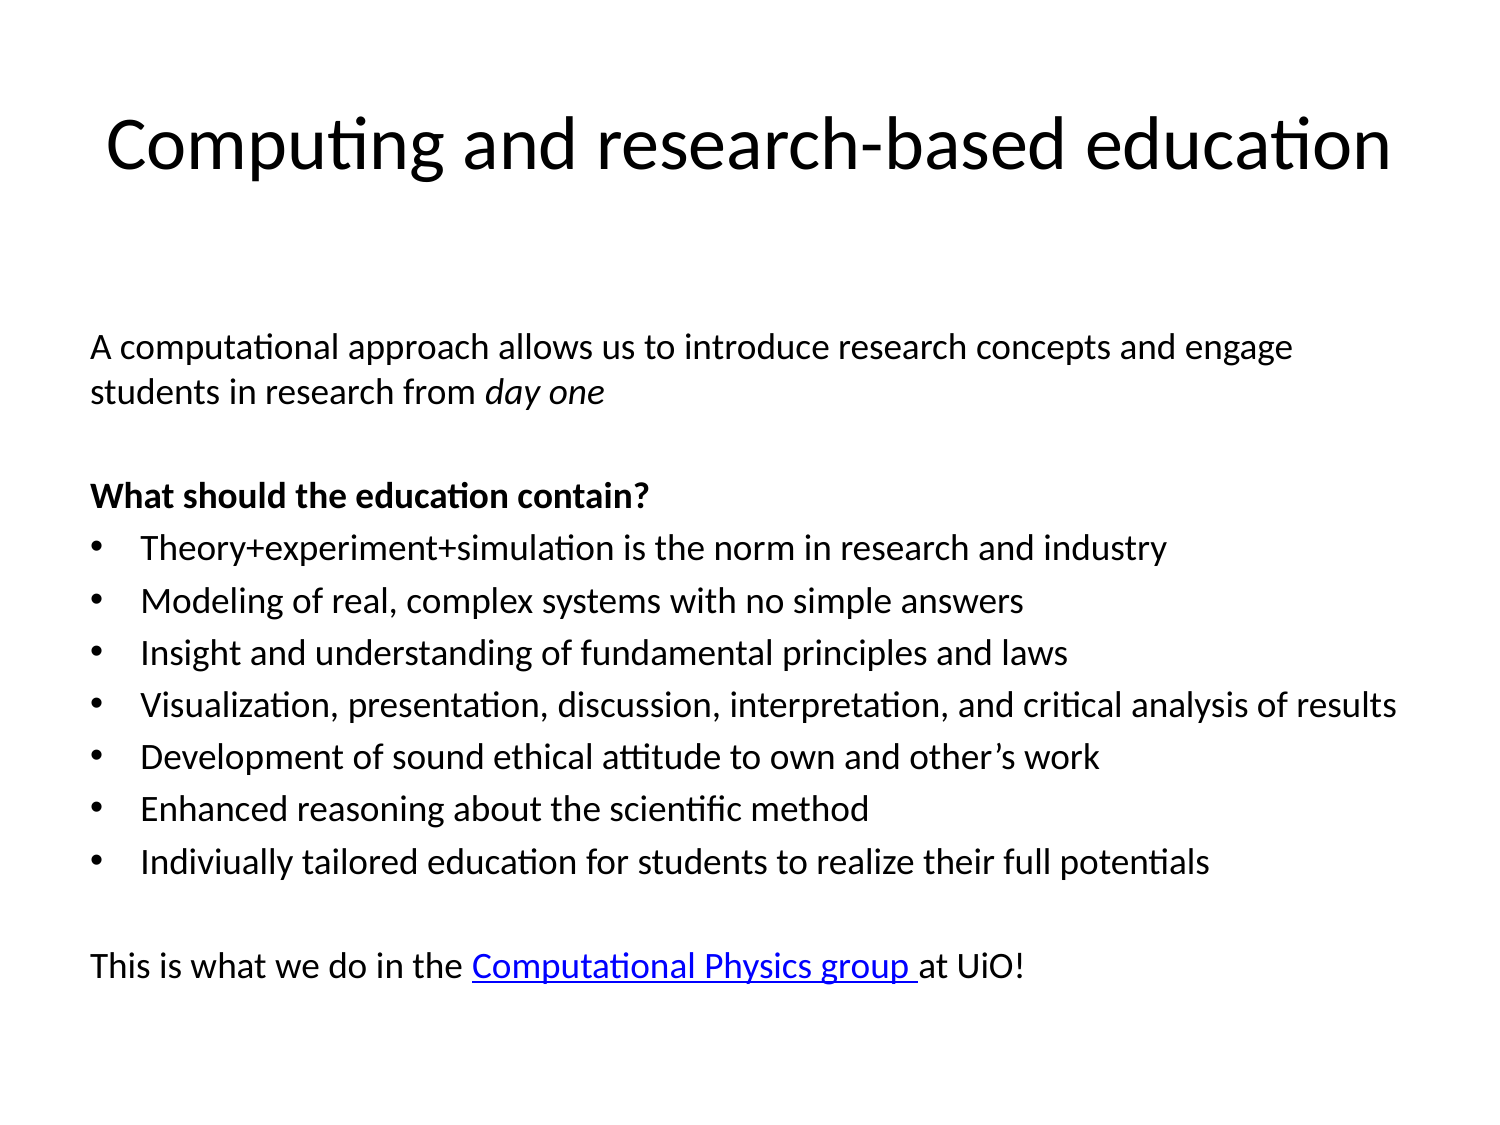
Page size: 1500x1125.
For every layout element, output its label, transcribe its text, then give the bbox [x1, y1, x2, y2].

list A computational approach allows us to introduce research concepts and engage students in research from day one What should the education contain? Theory+experiment+simulation is the norm in research and industry Modeling of real, complex systems with no simple answers Insight and understanding of fundamental principles and laws Visualization, presentation, discussion, interpretation, and critical analysis of results Development of sound ethical attitude to own and other’s work Enhanced reasoning about the scientific method Indiviually tailored education for students to realize their full potentials This is what we do in the Computational Physics group at UiO! [75, 262, 1425, 1005]
title Computing and research-based education [75, 45, 1425, 233]
